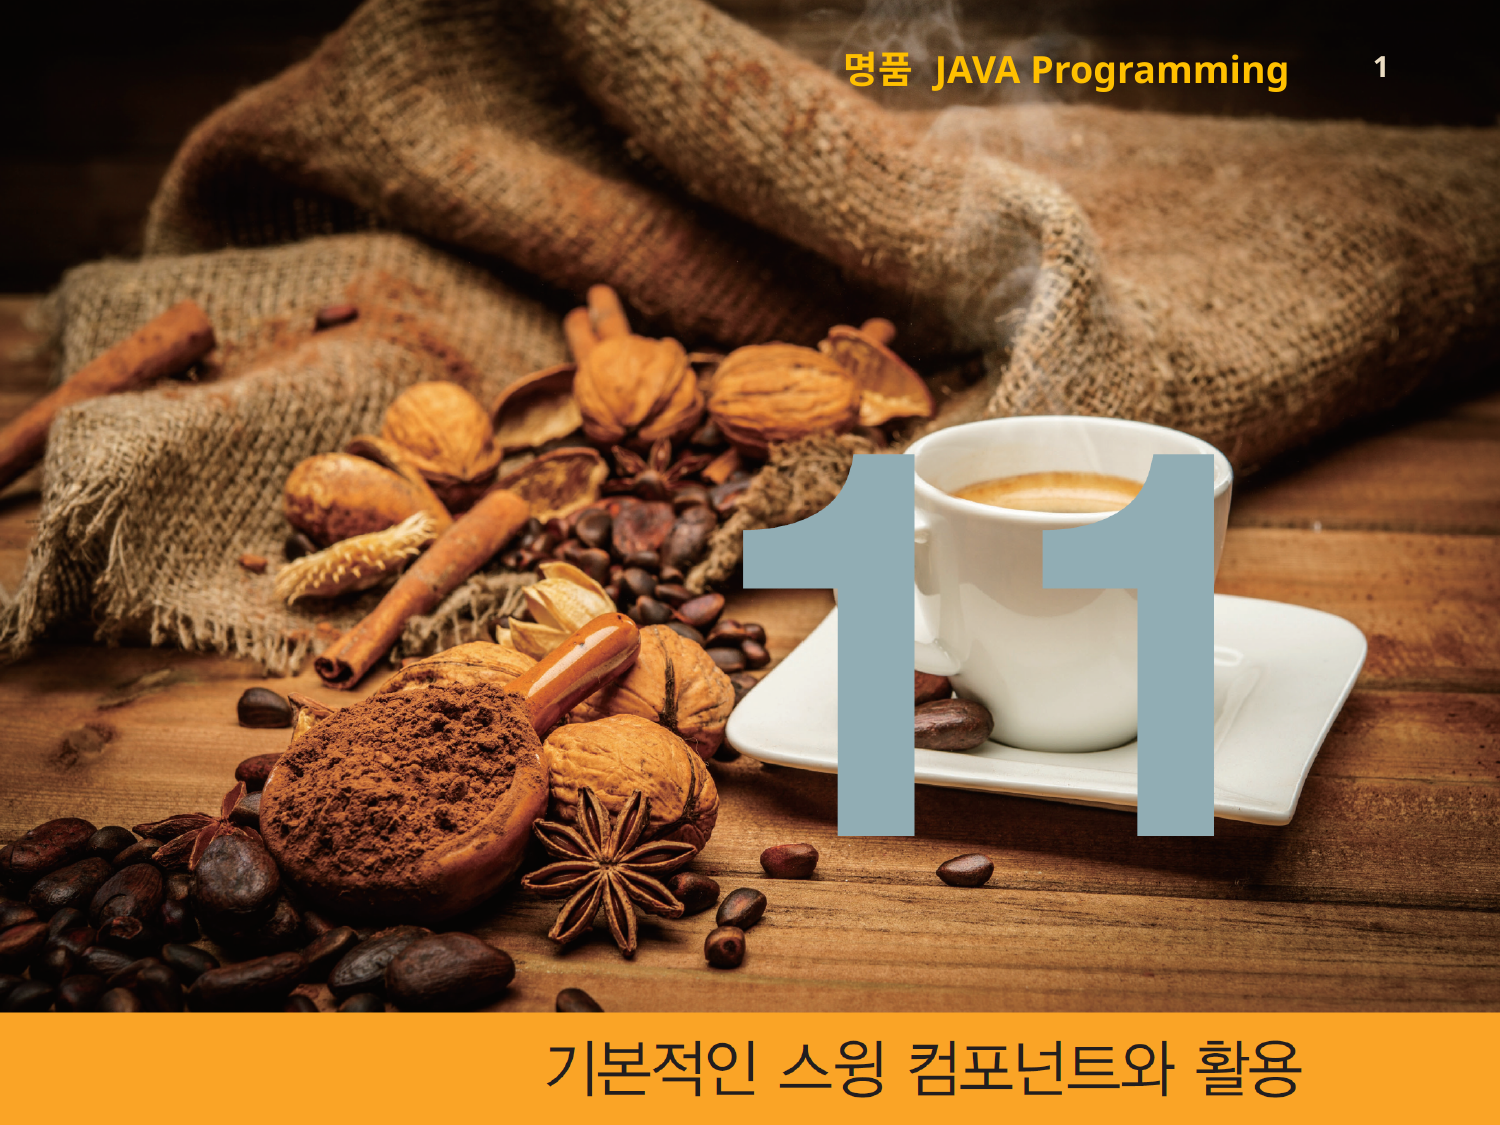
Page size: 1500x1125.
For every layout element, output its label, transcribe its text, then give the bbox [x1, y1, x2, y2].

picture [0, 0, 1500, 1125]
slide_number 1 [1312, 37, 1450, 100]
footer 명품 JAVA Programming [342, 38, 1305, 99]
